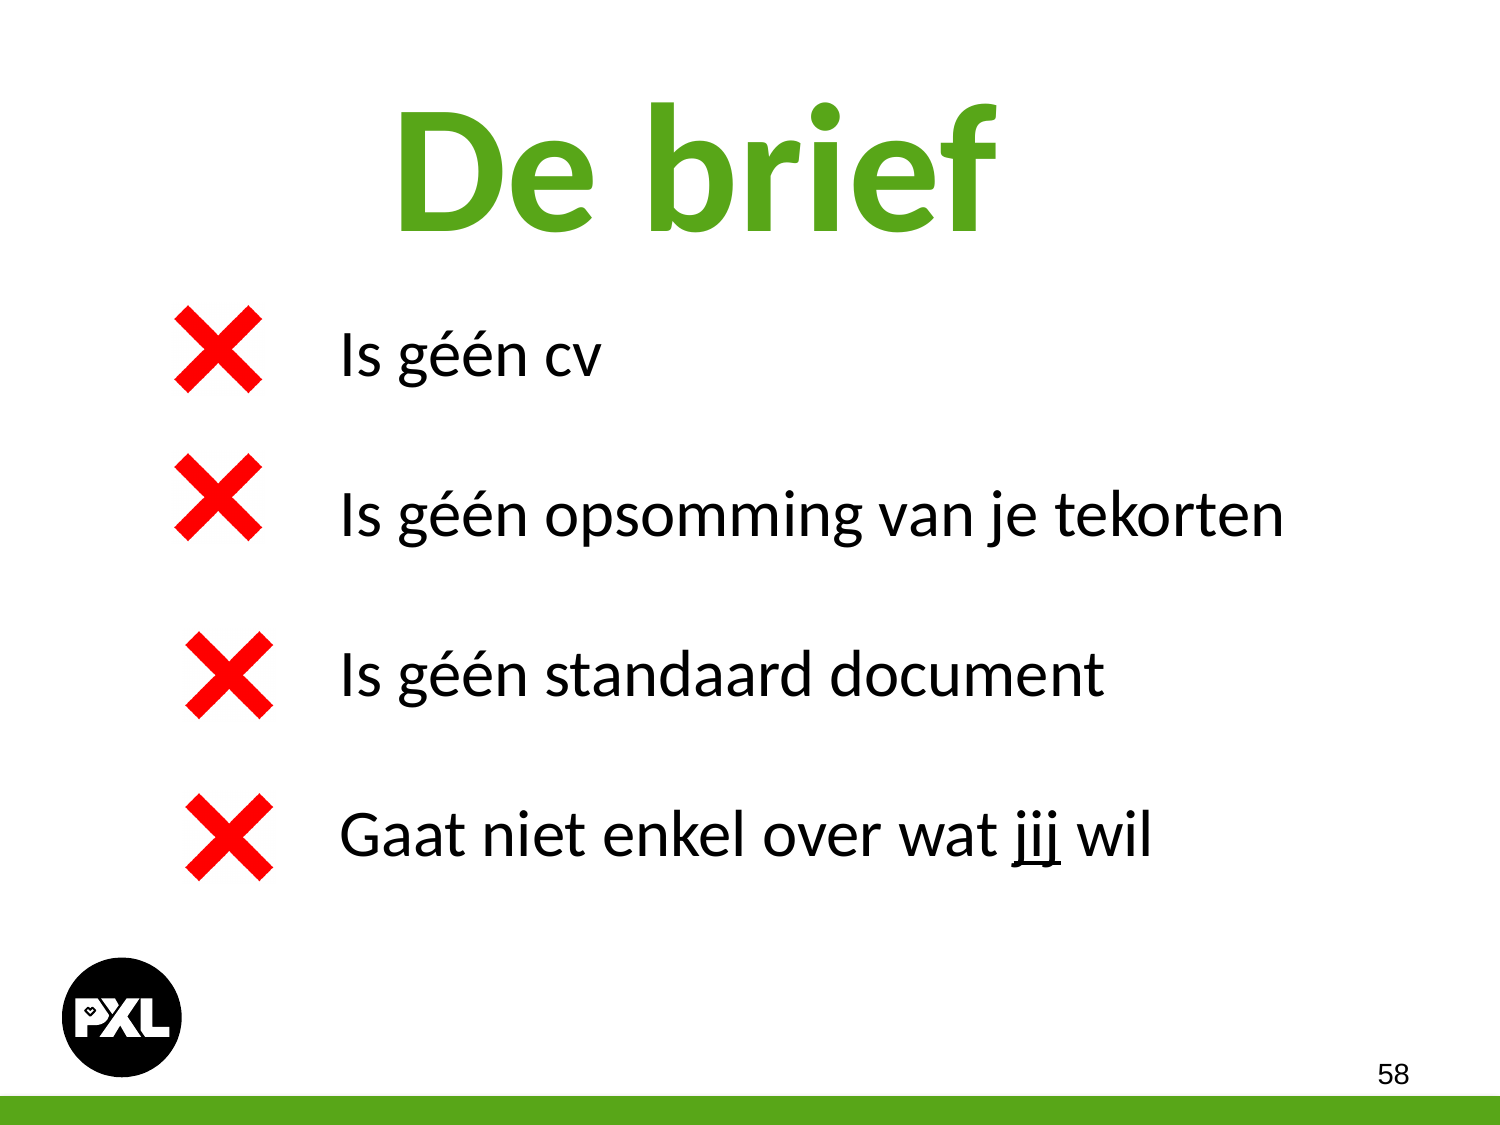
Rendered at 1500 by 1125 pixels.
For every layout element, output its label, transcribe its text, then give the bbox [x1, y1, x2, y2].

slide_number 58 [1074, 1042, 1425, 1103]
picture [182, 628, 276, 722]
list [170, 302, 265, 396]
picture [182, 789, 276, 884]
title De brief [135, 115, 1253, 201]
picture [170, 450, 265, 544]
text_box Is géén cv Is géén opsomming van je tekorten Is géén standaard document Gaat niet enkel over wat jij wil [324, 302, 1400, 877]
